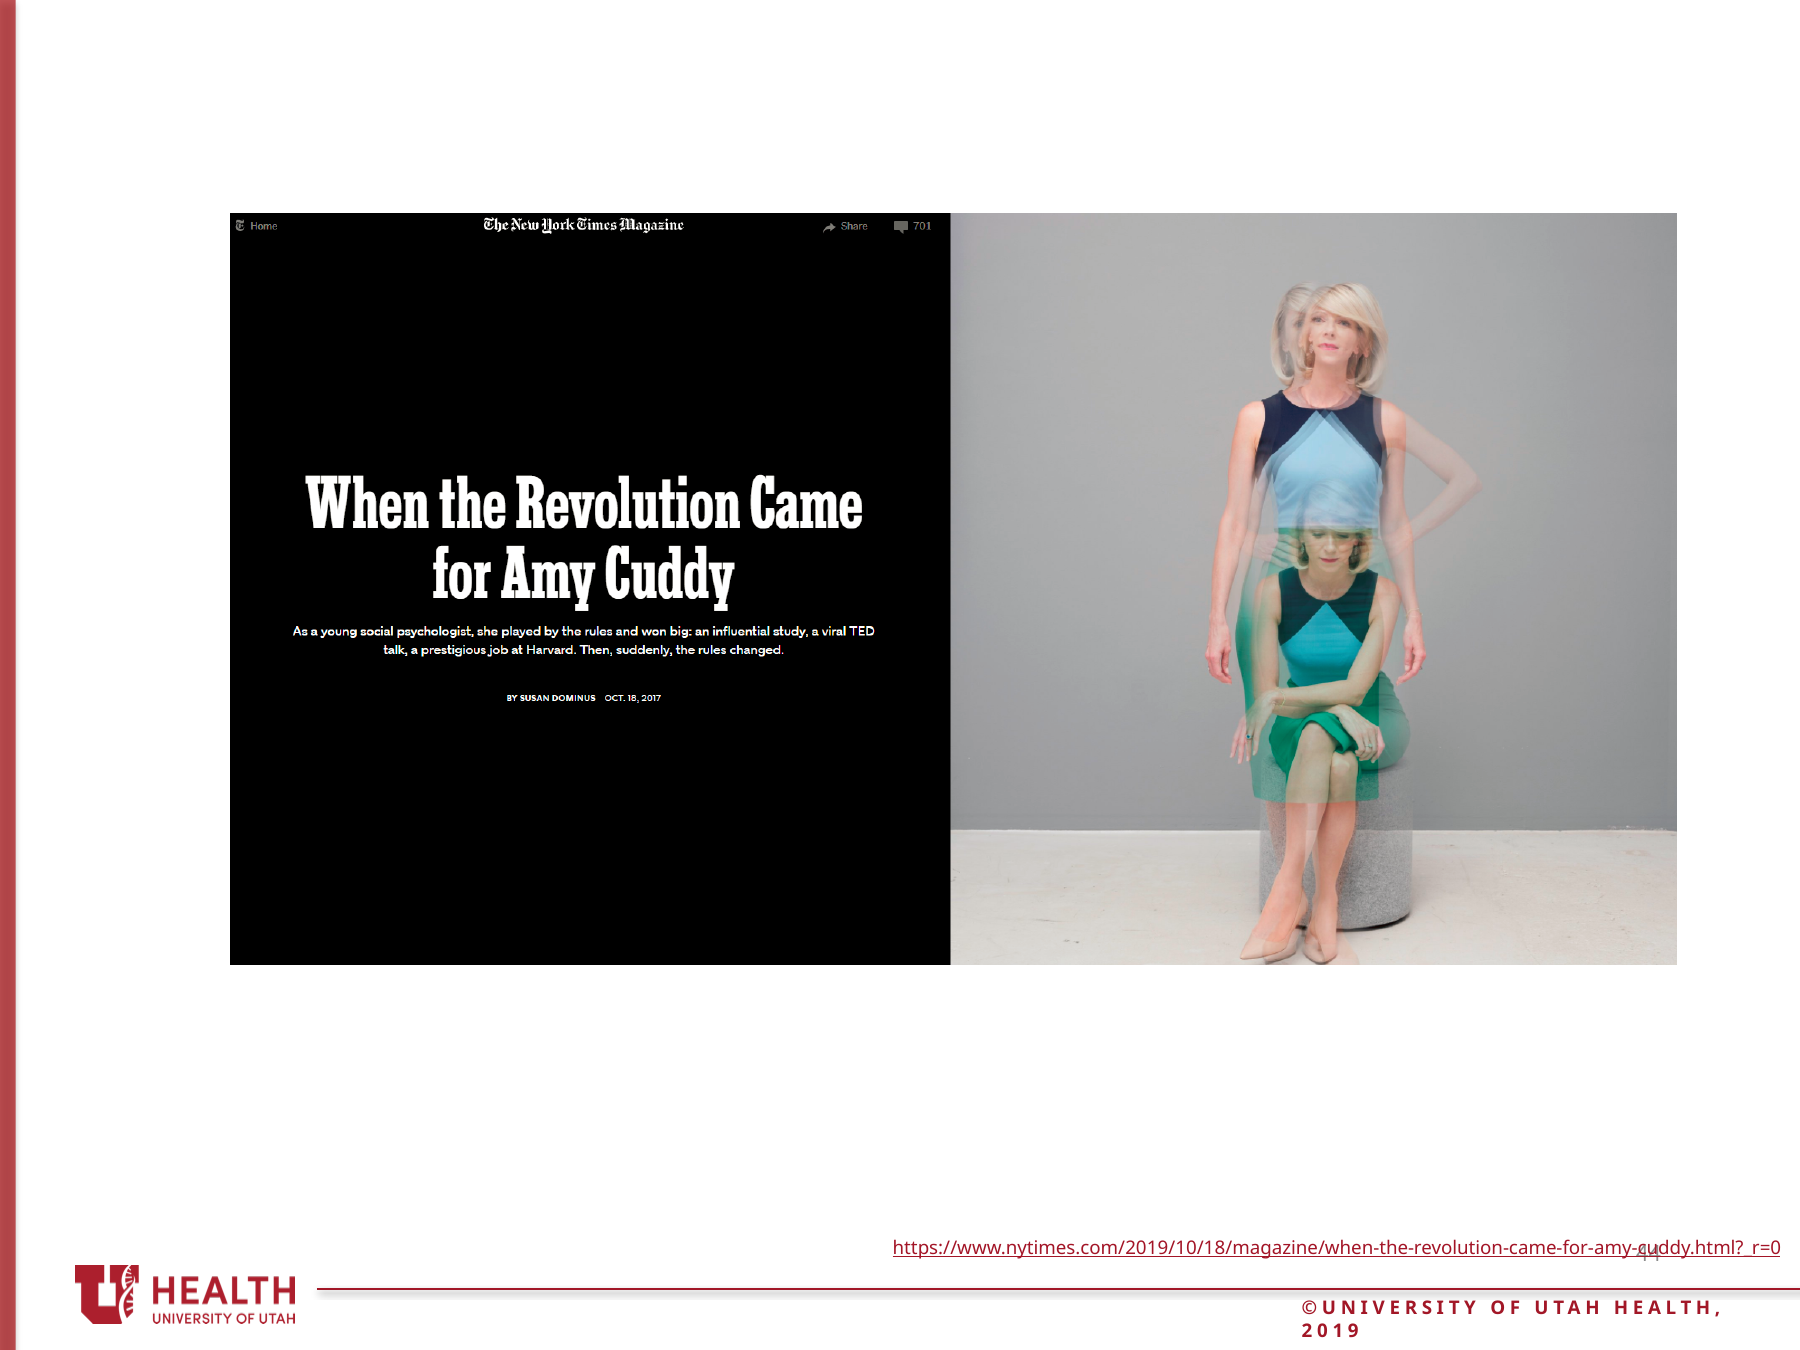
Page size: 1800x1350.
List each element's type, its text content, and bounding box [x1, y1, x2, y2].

picture [75, 1265, 295, 1324]
picture [229, 213, 1677, 965]
slide_number 44 [1271, 1215, 1677, 1288]
list https://www.nytimes.com/2019/10/18/magazine/when-the-revolution-came-for-amy-cuddy.html?_r=0 [465, 1228, 1800, 1289]
